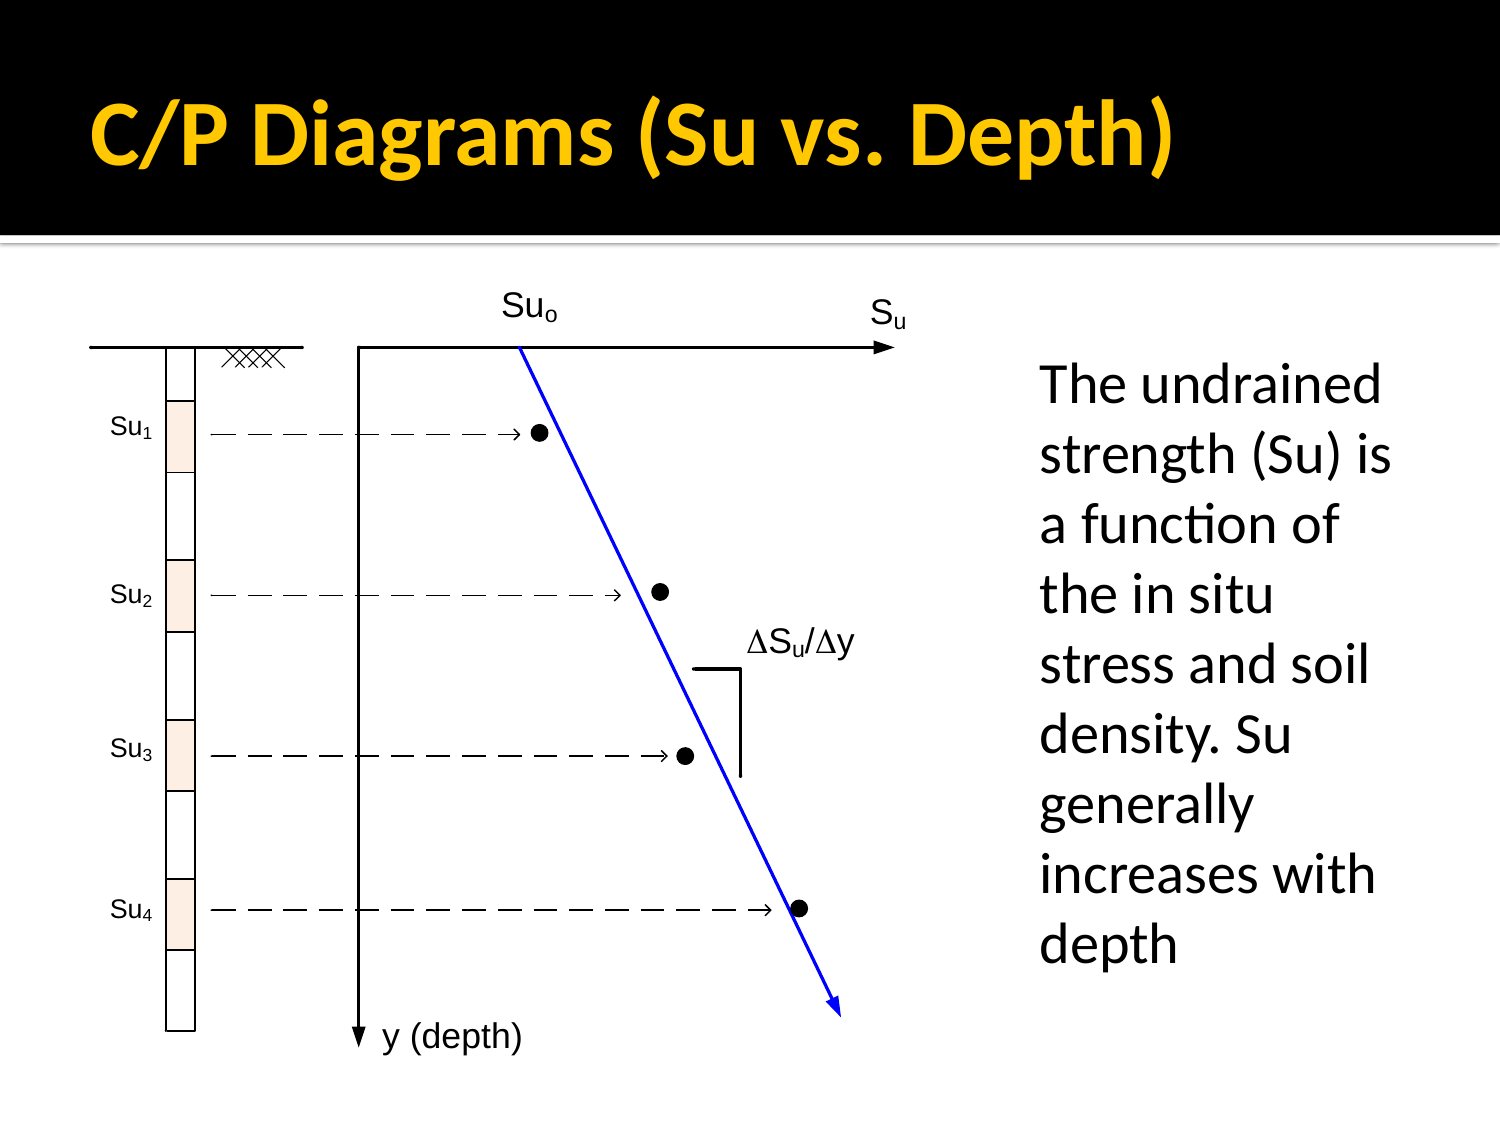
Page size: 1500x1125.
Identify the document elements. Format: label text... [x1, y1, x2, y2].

title C/P Diagrams (Su vs. Depth) [75, 24, 1425, 231]
text_box The undrained strength (Su) is a function of the in situ stress and soil density. Su generally increases with depth [1025, 337, 1425, 983]
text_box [87, 274, 920, 1076]
